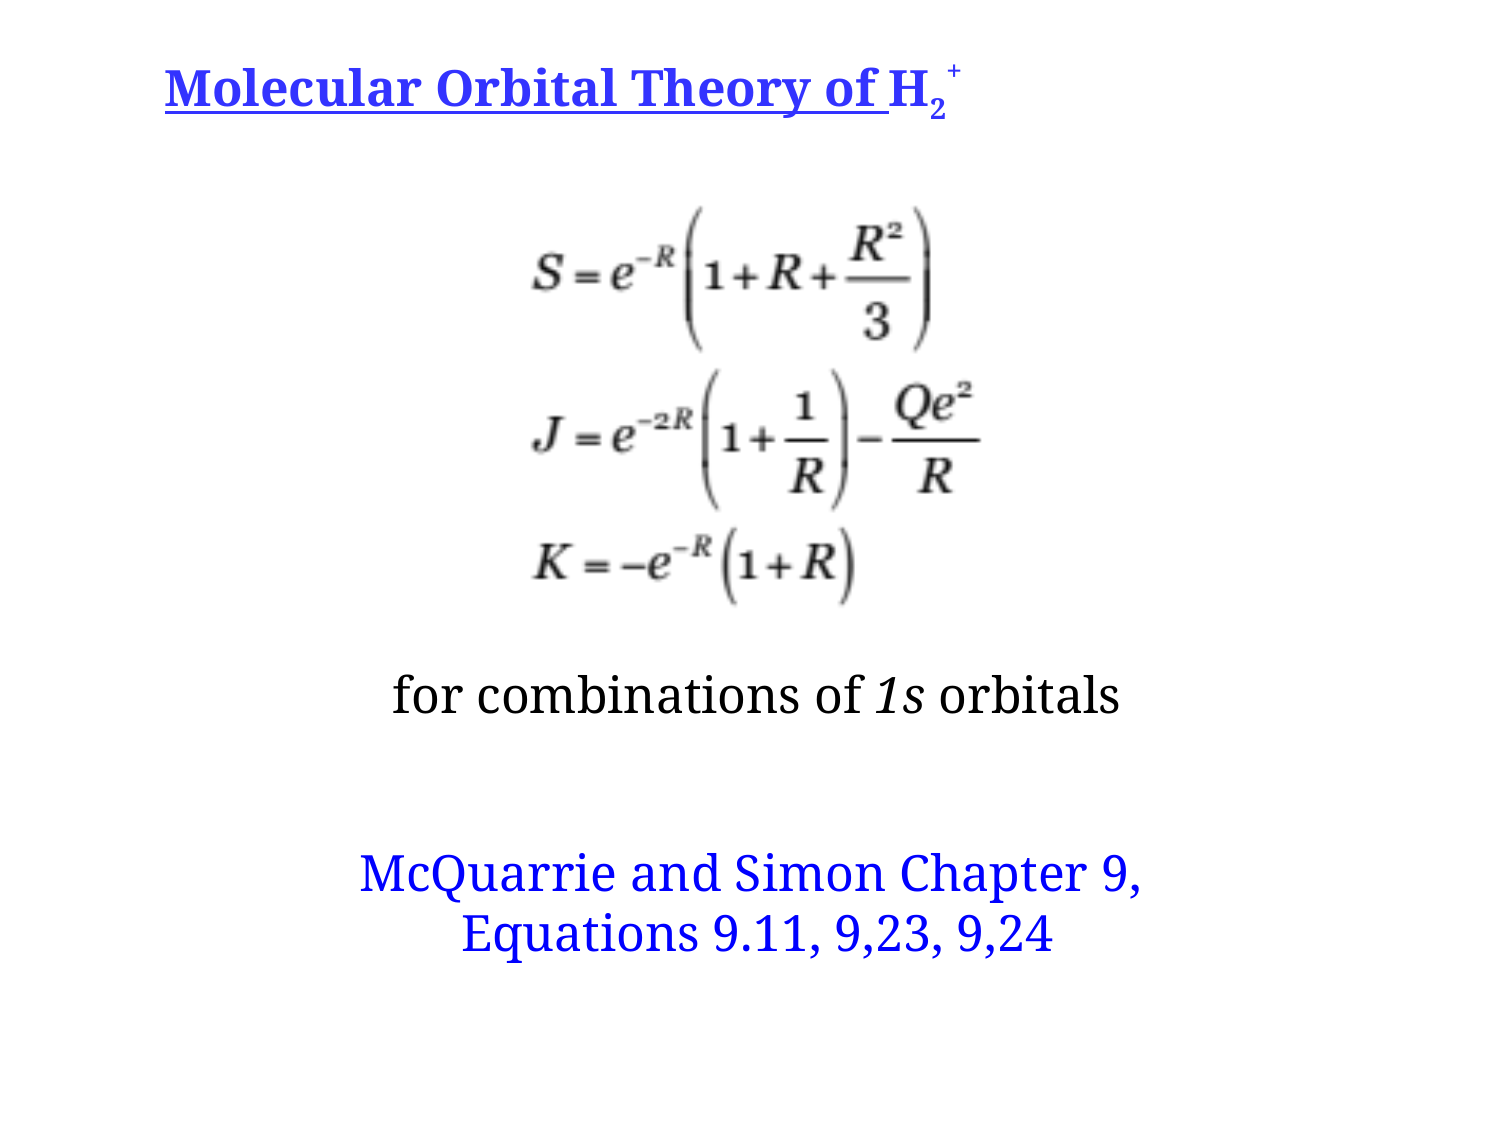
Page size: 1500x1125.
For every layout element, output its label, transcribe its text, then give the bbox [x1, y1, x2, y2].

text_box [526, 198, 986, 612]
text_box Molecular Orbital Theory of H2+ [149, 45, 1363, 133]
text_box for combinations of 1s orbitals [99, 655, 1416, 733]
text_box McQuarrie and Simon Chapter 9, Equations 9.11, 9,23, 9,24 [99, 832, 1416, 970]
